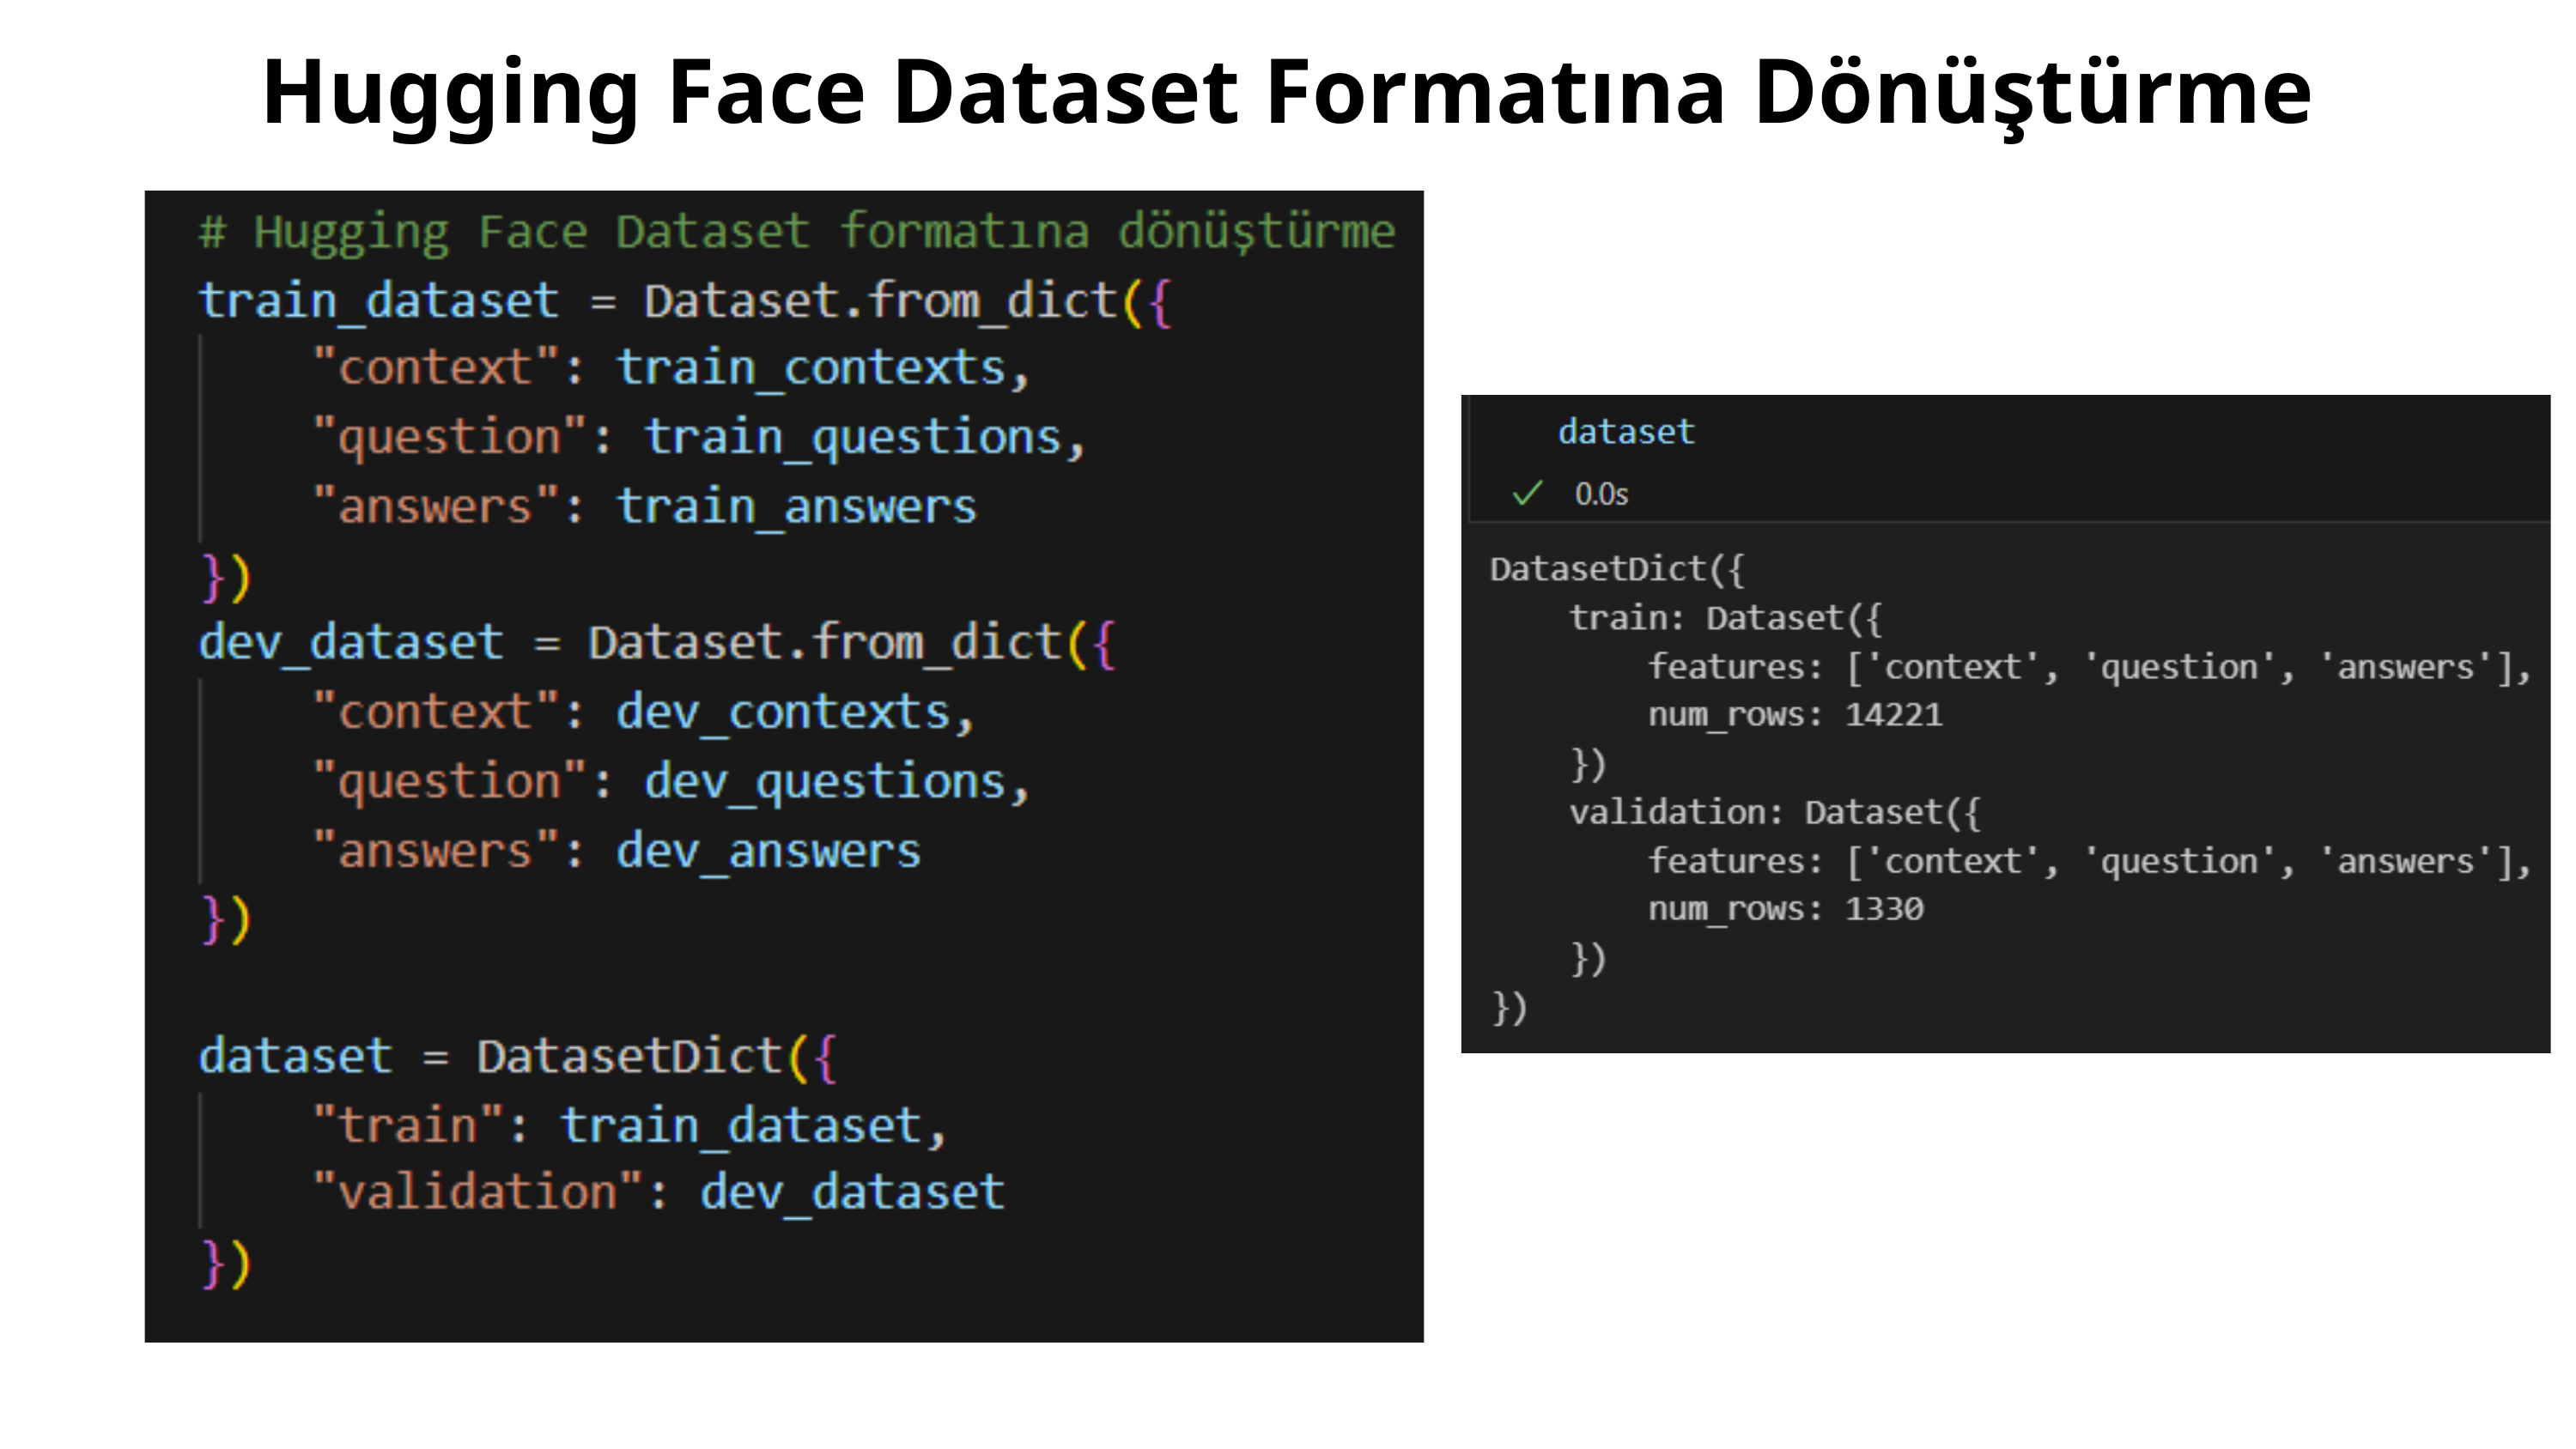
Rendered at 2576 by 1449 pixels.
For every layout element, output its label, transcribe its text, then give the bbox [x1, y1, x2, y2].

text_box [1461, 395, 2551, 1053]
text_box Hugging Face Dataset Formatına Dönüştürme [127, 15, 2449, 142]
text_box [144, 191, 1425, 1343]
